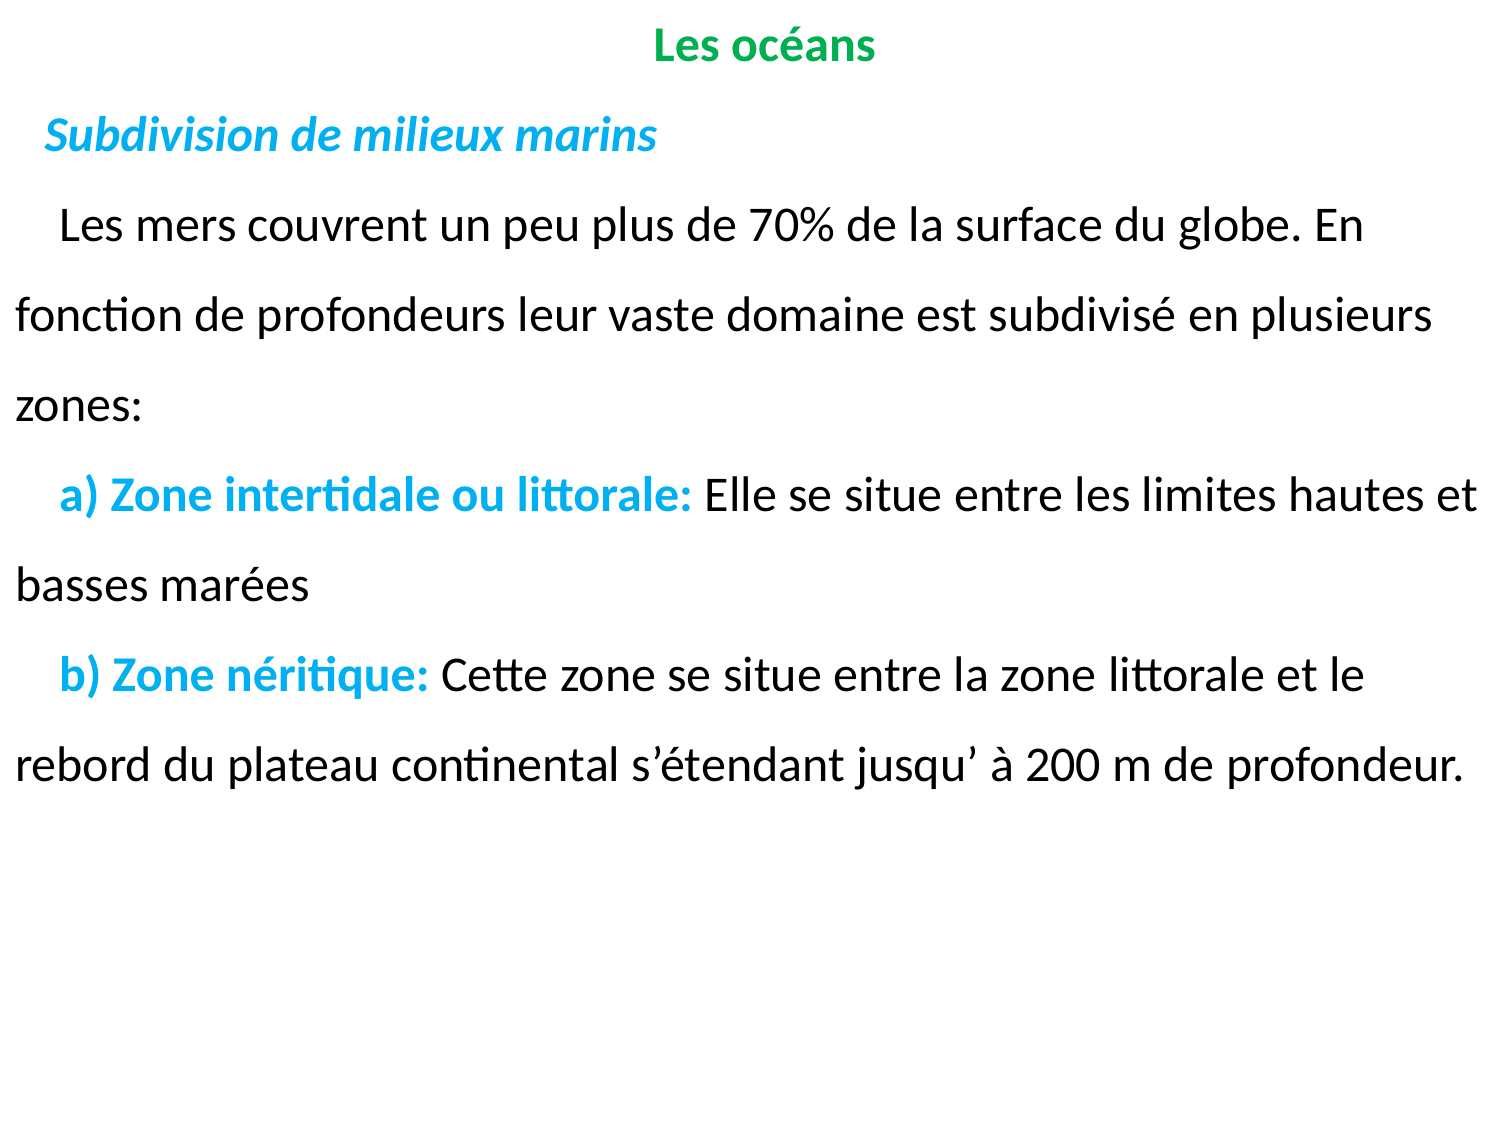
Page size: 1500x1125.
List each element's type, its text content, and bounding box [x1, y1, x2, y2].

text_box Les océans Subdivision de milieux marins Les mers couvrent un peu plus de 70% de la surface du globe. En fonction de profondeurs leur vaste domaine est subdivisé en plusieurs zones: a) Zone intertidale ou littorale: Elle se situe entre les limites hautes et basses marées b) Zone néritique: Cette zone se situe entre la zone littorale et le rebord du plateau continental s’étendant jusqu’ à 200 m de profondeur. [0, 3, 1500, 799]
